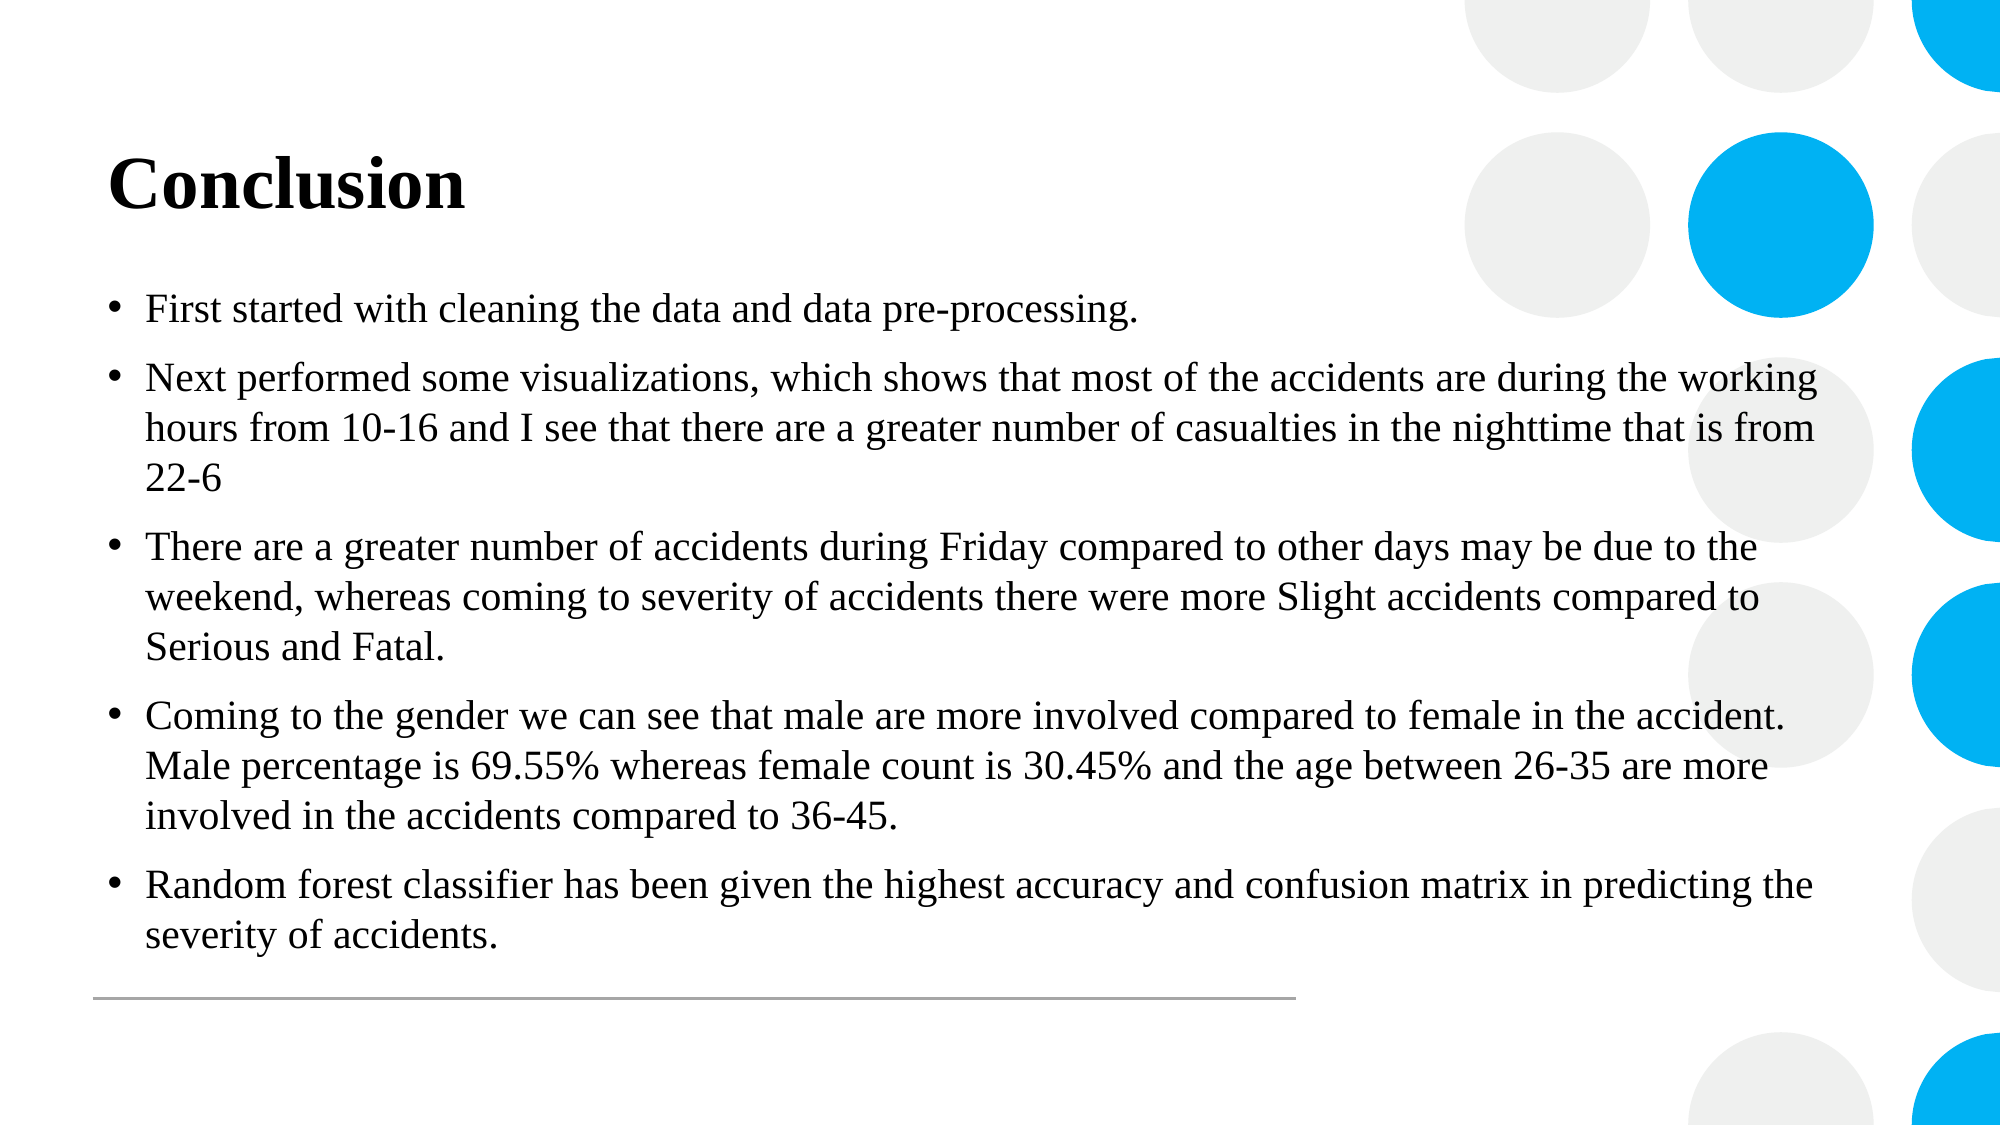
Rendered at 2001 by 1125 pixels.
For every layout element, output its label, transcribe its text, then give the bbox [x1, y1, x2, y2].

title Conclusion [92, 126, 1297, 253]
list First started with cleaning the data and data pre-processing. Next performed some visualizations, which shows that most of the accidents are during the working hours from 10-16 and I see that there are a greater number of casualties in the nighttime that is from 22-6 There are a greater number of accidents during Friday compared to other days may be due to the weekend, whereas coming to severity of accidents there were more Slight accidents compared to Serious and Fatal. Coming to the gender we can see that male are more involved compared to female in the accident. Male percentage is 69.55% whereas female count is 30.45% and the age between 26-35 are more involved in the accidents compared to 36-45. Random forest classifier has been given the highest accuracy and confusion matrix in predicting the severity of accidents. [92, 273, 1874, 1039]
